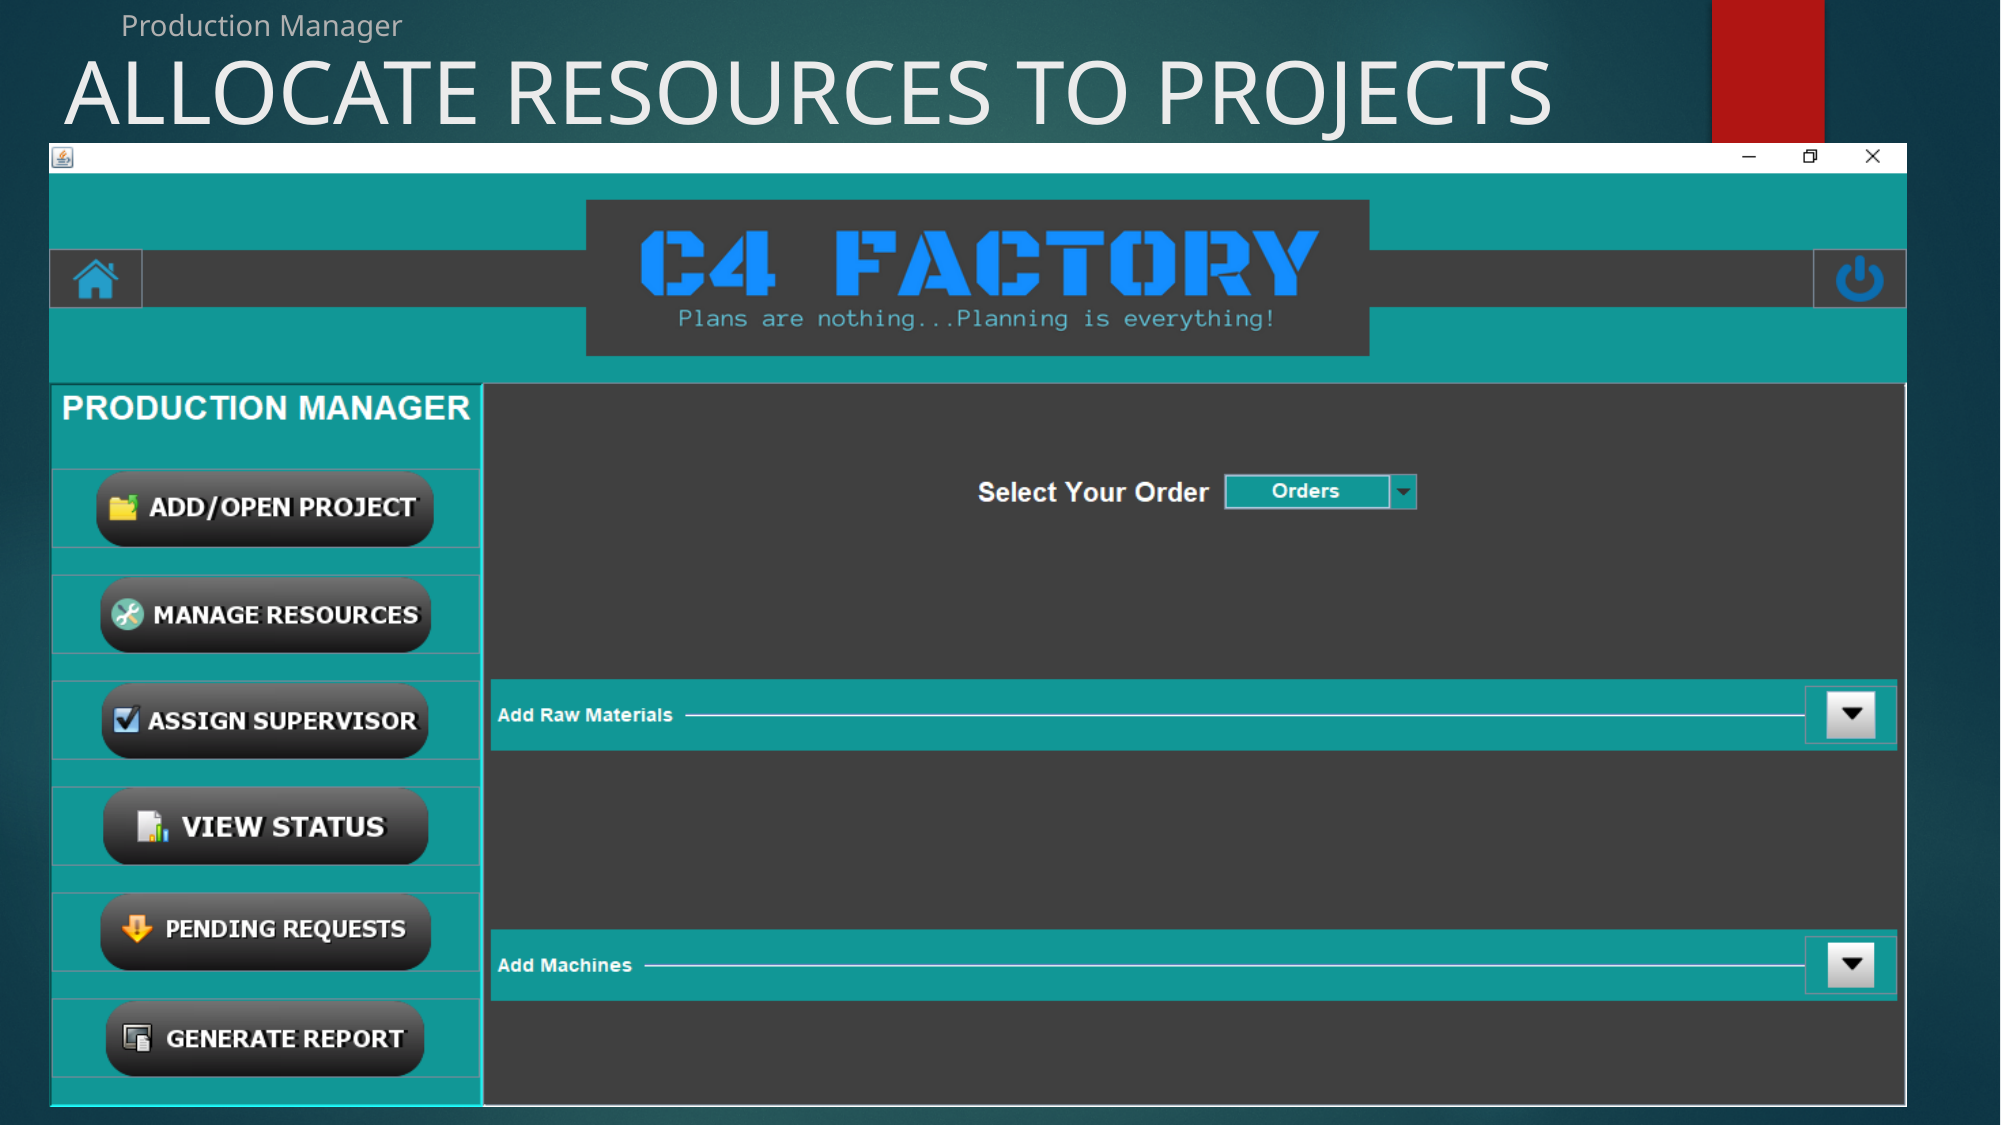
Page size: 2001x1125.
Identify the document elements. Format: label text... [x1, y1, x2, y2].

title ALLOCATE RESOURCES TO PROJECTS [49, 29, 1666, 142]
picture [0, 143, 1907, 1125]
text_box Production Manager [105, 0, 1649, 54]
